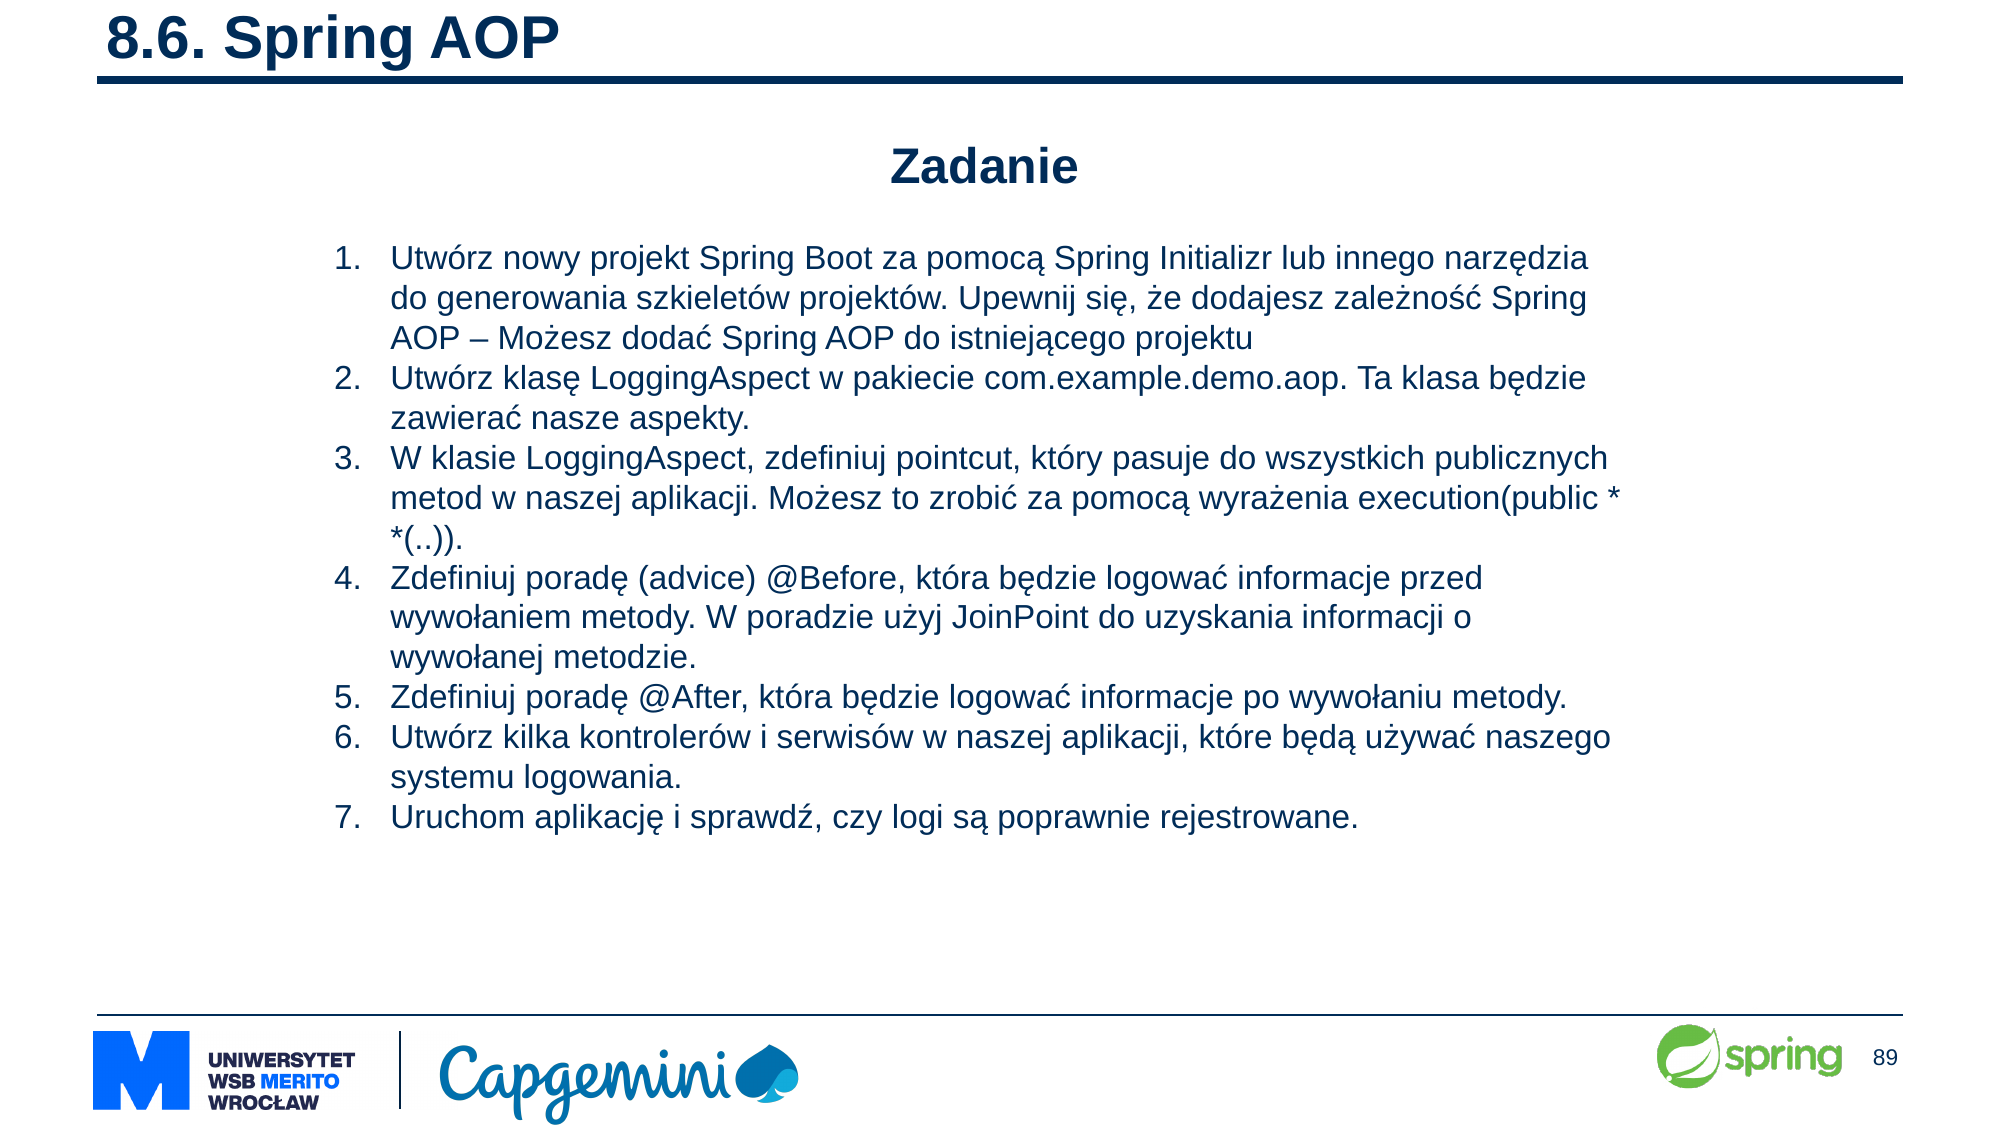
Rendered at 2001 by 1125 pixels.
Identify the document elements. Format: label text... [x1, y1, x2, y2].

text_box Utwórz nowy projekt Spring Boot za pomocą Spring Initializr lub innego narzędzia do generowania szkieletów projektów. Upewnij się, że dodajesz zależność Spring AOP – Możesz dodać Spring AOP do istniejącego projektu Utwórz klasę LoggingAspect w pakiecie com.example.demo.aop. Ta klasa będzie zawierać nasze aspekty. W klasie LoggingAspect, zdefiniuj pointcut, który pasuje do wszystkich publicznych metod w naszej aplikacji. Możesz to zrobić za pomocą wyrażenia execution(public * *(..)). Zdefiniuj poradę (advice) @Before, która będzie logować informacje przed wywołaniem metody. W poradzie użyj JoinPoint do uzyskania informacji o wywołanej metodzie. Zdefiniuj poradę @After, która będzie logować informacje po wywołaniu metody. Utwórz kilka kontrolerów i serwisów w naszej aplikacji, które będą używać naszego systemu logowania. Uruchom aplikację i sprawdź, czy logi są poprawnie rejestrowane. [319, 229, 1651, 843]
picture [93, 1030, 399, 1110]
title 8.6. Spring AOP [105, 6, 1822, 80]
slide_number 89 [1852, 1042, 1899, 1071]
text_box Zadanie [297, 125, 1673, 201]
picture [401, 962, 813, 1125]
picture [1650, 1006, 1847, 1107]
